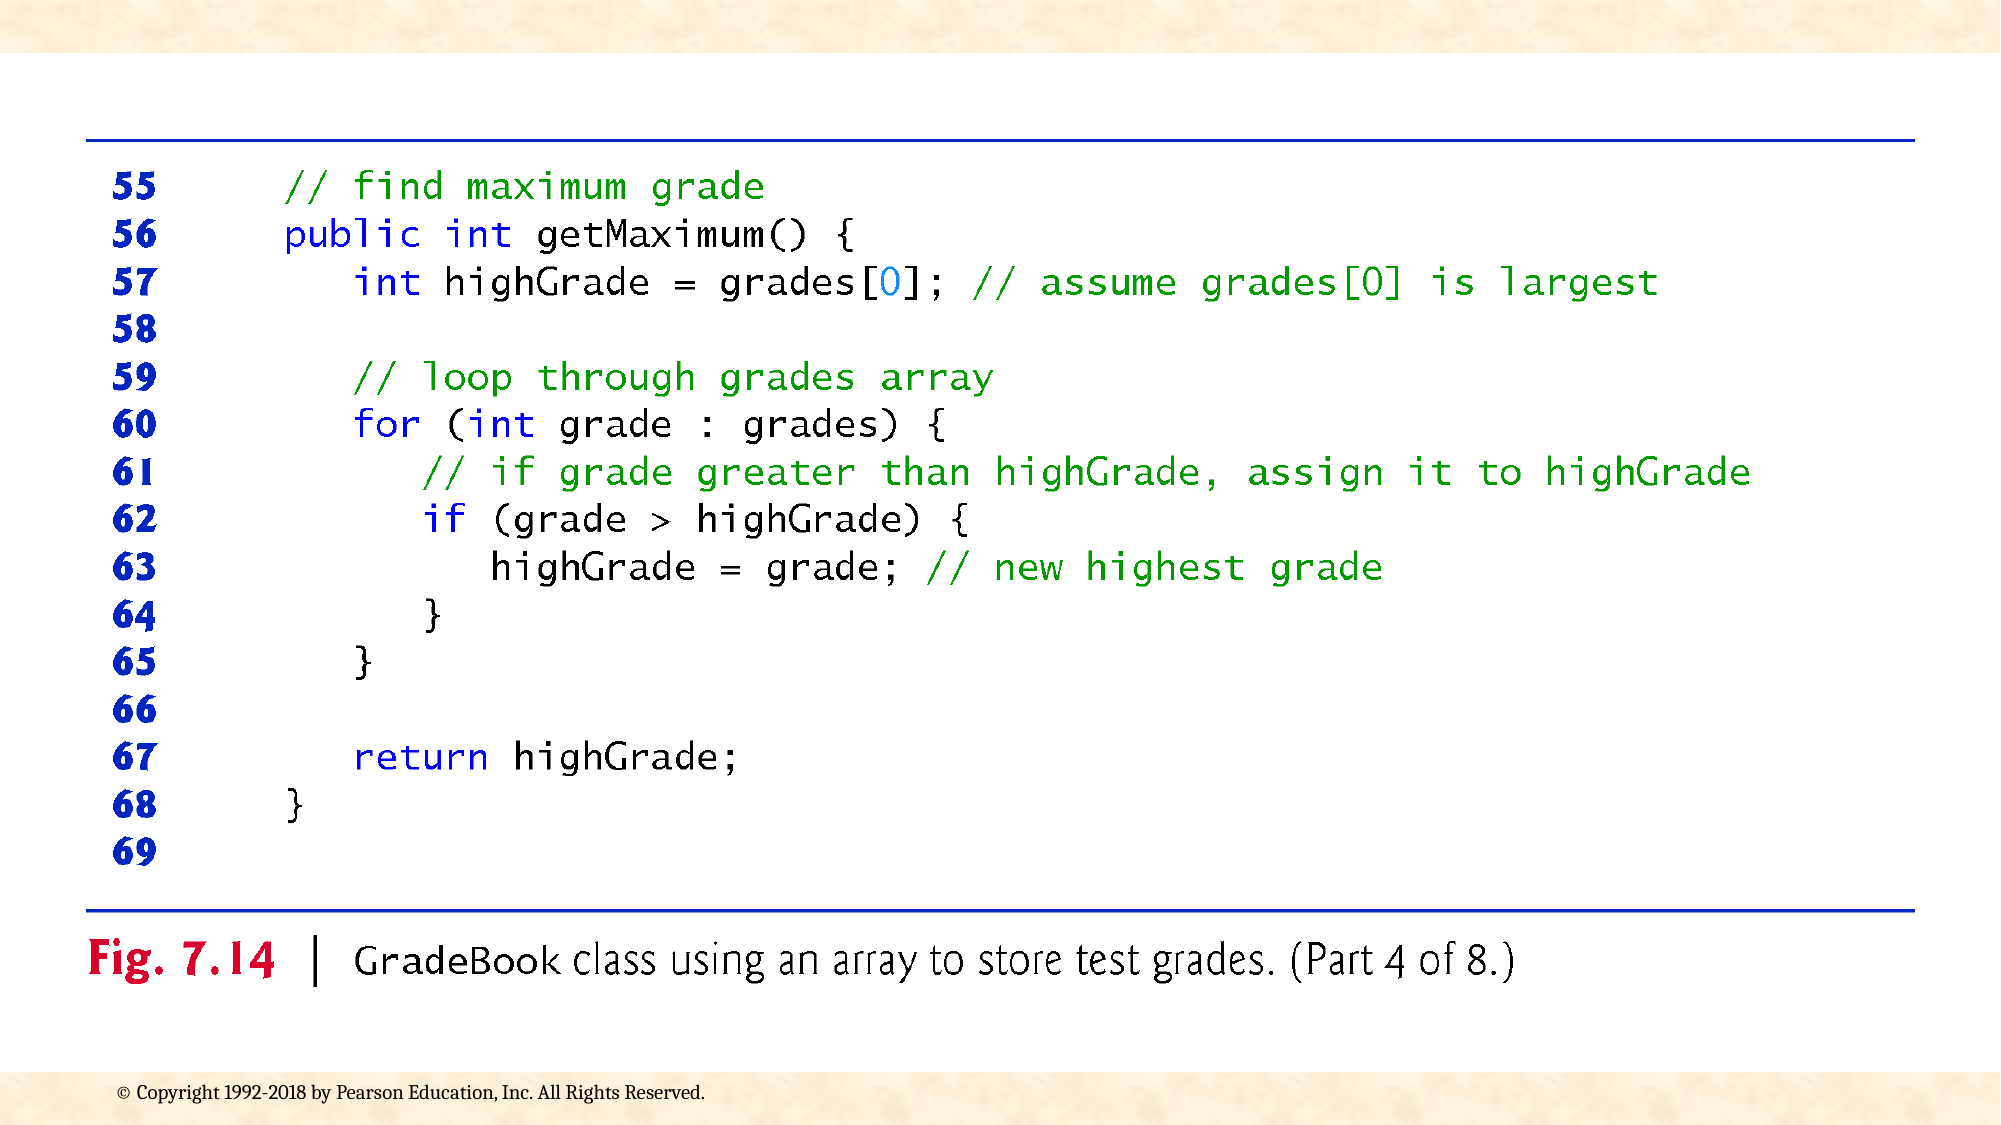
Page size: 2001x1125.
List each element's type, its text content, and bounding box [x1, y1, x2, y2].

picture [0, 0, 2001, 1125]
footer © Copyright 1992-2018 by Pearson Education, Inc. All Rights Reserved. [99, 1084, 1473, 1112]
